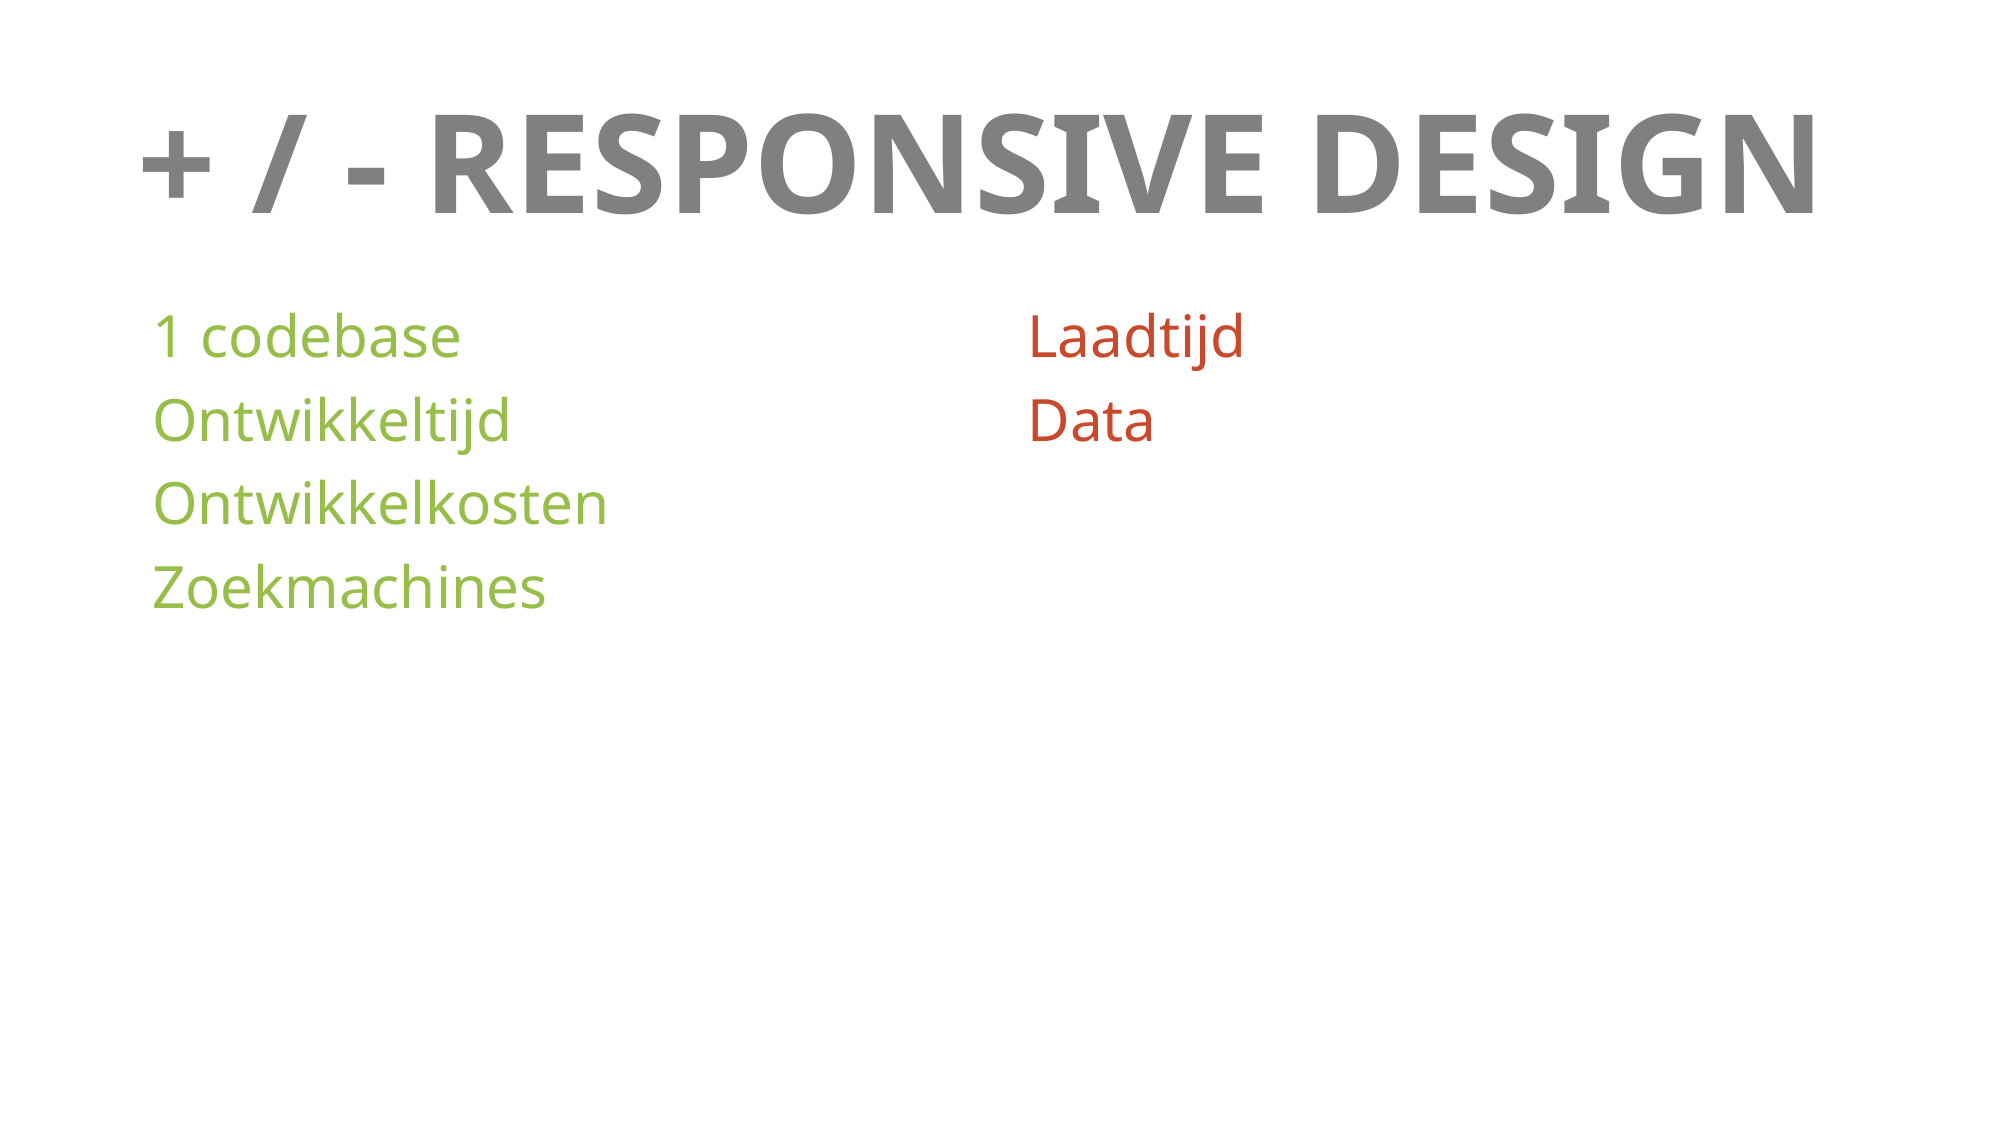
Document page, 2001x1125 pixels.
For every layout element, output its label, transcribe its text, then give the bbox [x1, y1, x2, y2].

list 1 codebase Ontwikkeltijd Ontwikkelkosten Zoekmachines [137, 299, 988, 1014]
title + / - RESPONSIVE DESIGN [137, 59, 1863, 278]
list Laadtijd Data [1012, 299, 1863, 1014]
